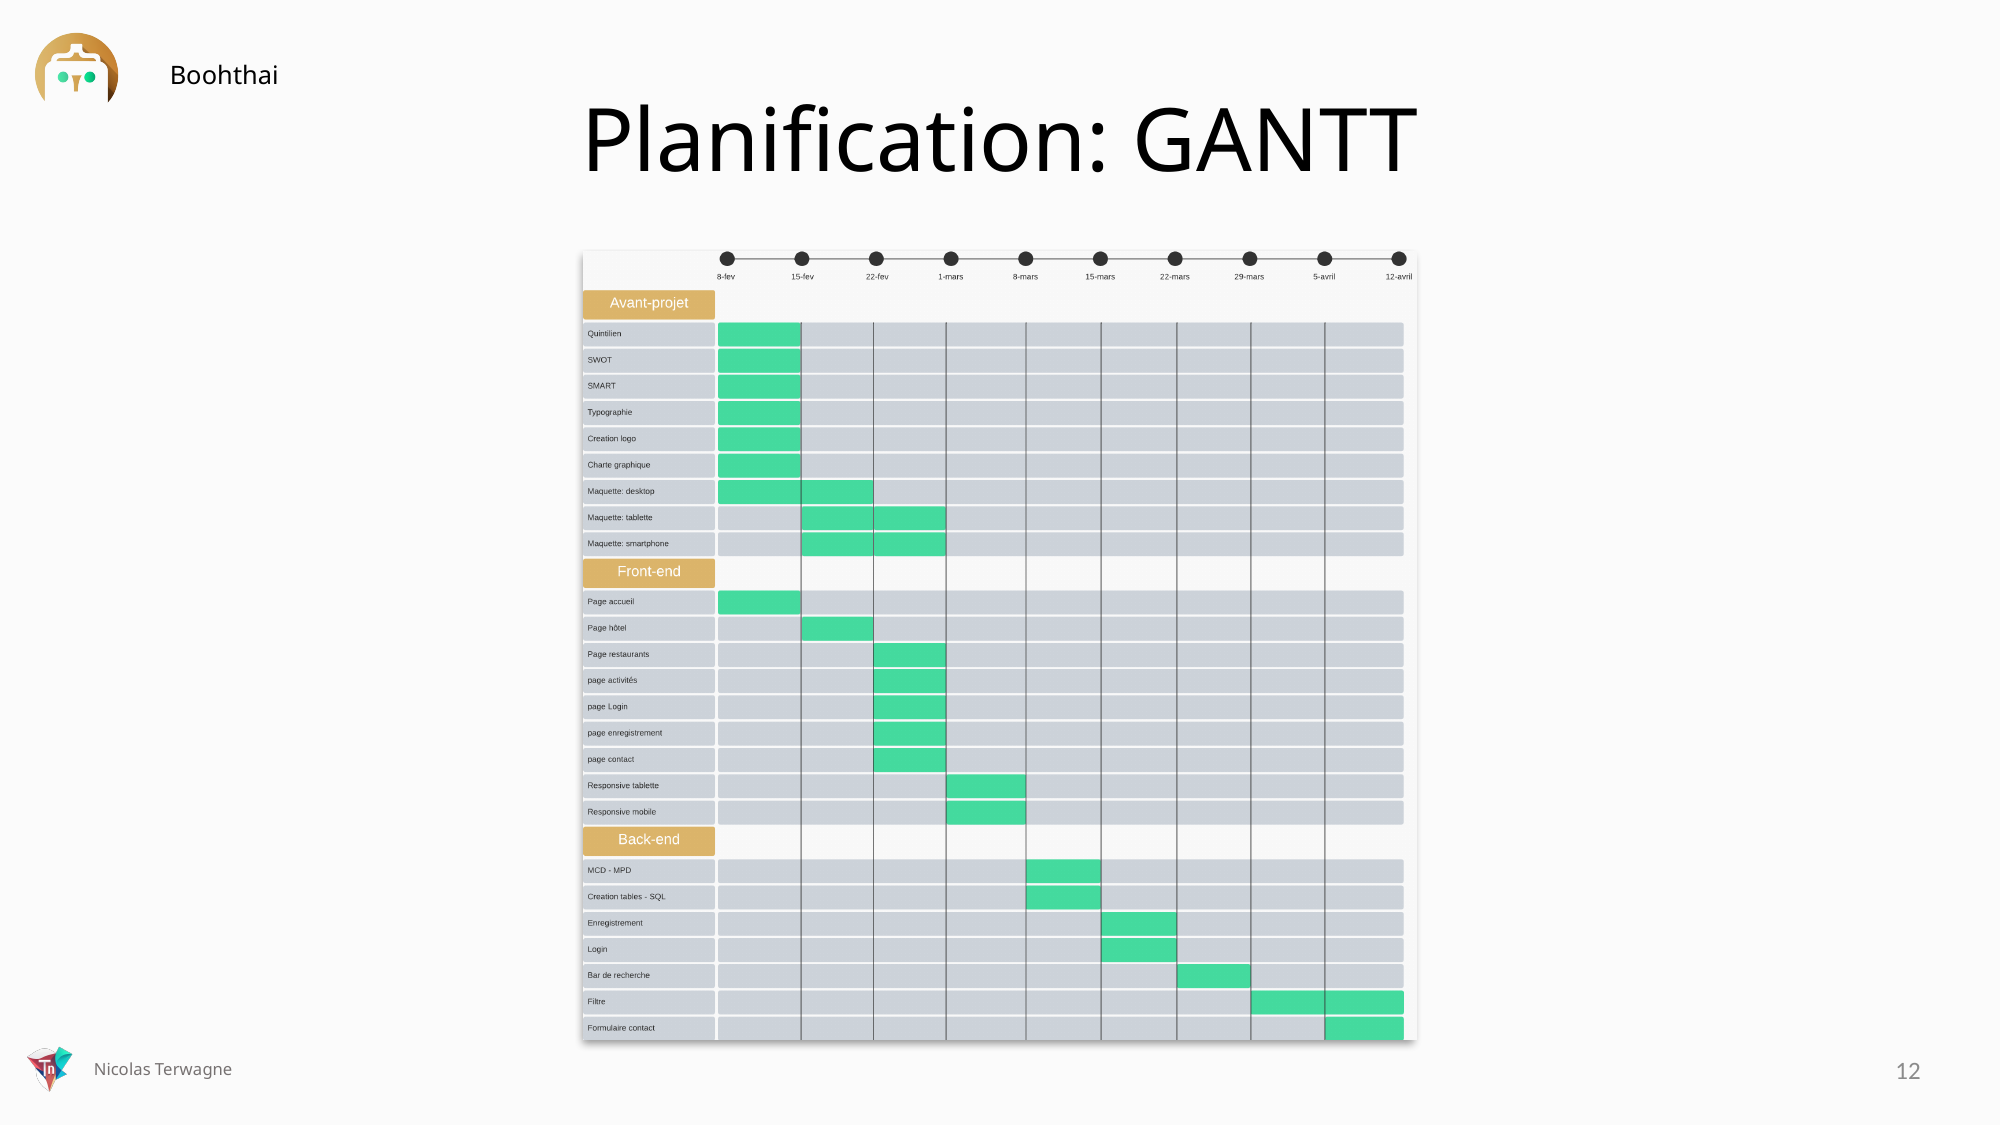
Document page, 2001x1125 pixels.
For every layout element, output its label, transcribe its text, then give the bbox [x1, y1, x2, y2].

text_box Planification: GANTT [566, 76, 1434, 197]
picture [6, 1026, 93, 1113]
slide_number 12 [1485, 1039, 1936, 1100]
text_box Nicolas Terwagne [93, 1051, 248, 1087]
picture [583, 251, 1417, 1040]
subtitle Boohthai [153, 55, 343, 98]
picture [0, 0, 153, 153]
